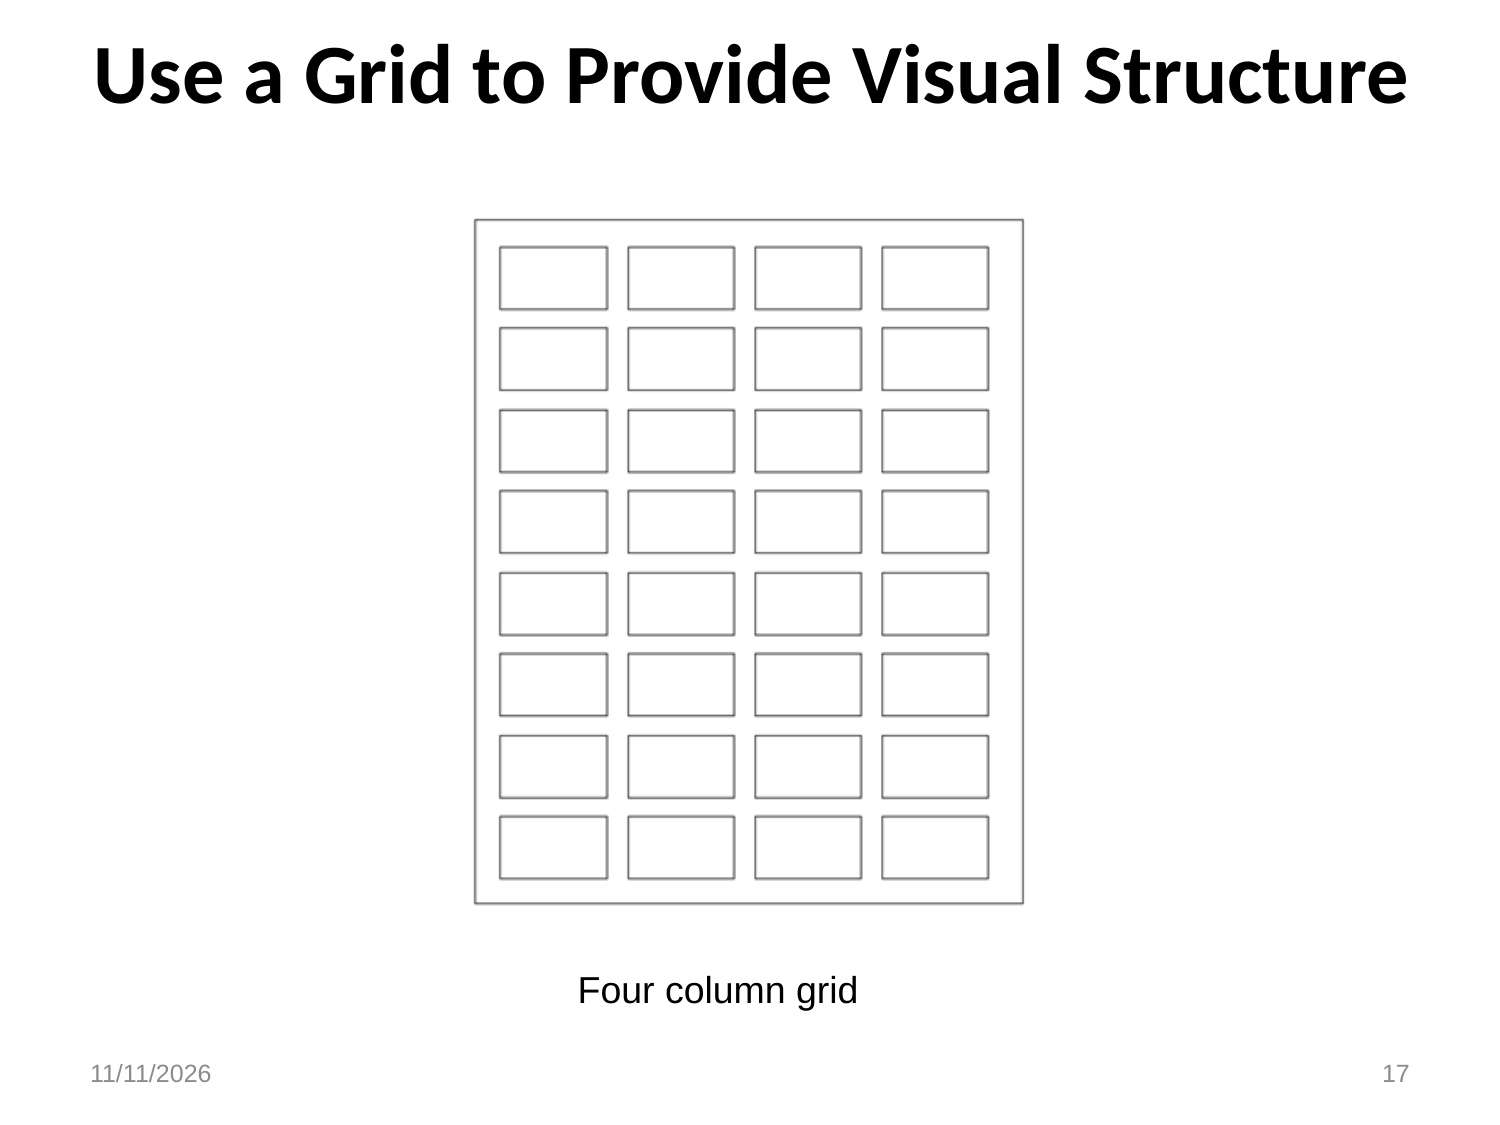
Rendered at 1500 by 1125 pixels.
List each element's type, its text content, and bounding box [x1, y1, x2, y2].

title Use a Grid to Provide Visual Structure [76, 0, 1427, 140]
slide_number 17 [1074, 1042, 1425, 1103]
text_box Four column grid [562, 958, 874, 1018]
picture [468, 213, 1032, 912]
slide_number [75, 1042, 425, 1103]
